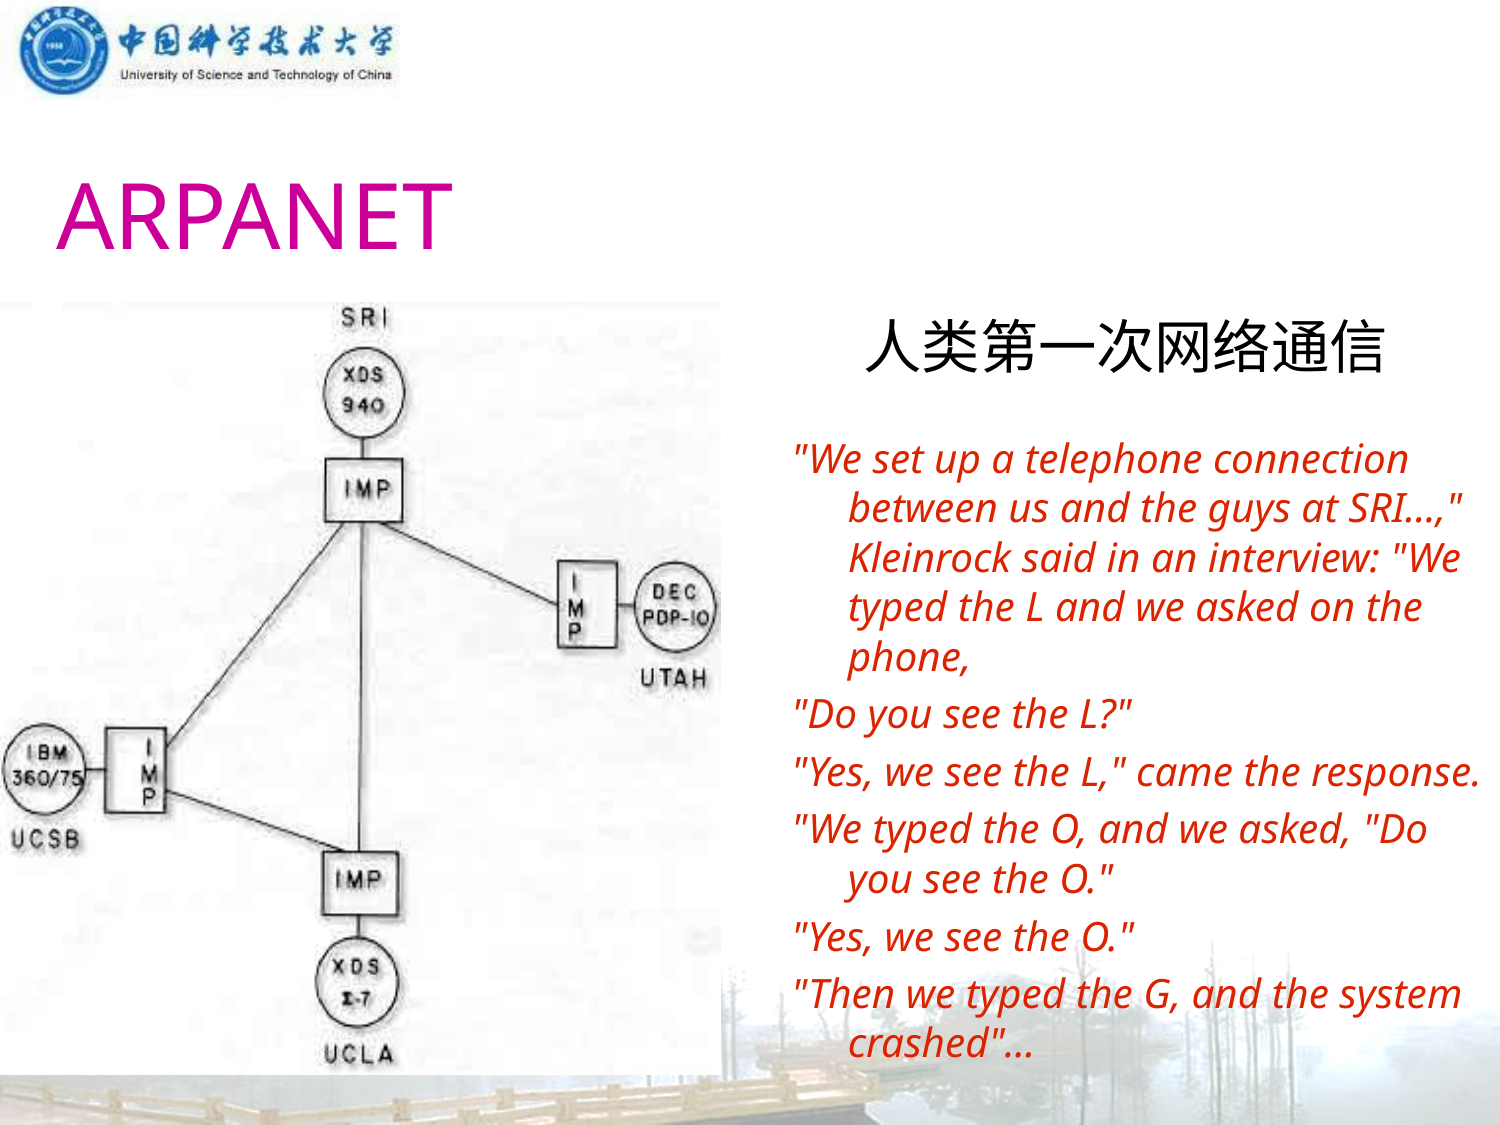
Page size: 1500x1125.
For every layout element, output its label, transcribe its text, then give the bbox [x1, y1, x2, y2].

picture [0, 302, 721, 1075]
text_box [0, 1007, 1500, 1125]
title ARPANET [40, 34, 1468, 276]
list 人类第一次网络通信 [723, 302, 1470, 1007]
text_box "We set up a telephone connection between us and the guys at SRI...," Kleinrock said in an interview: "We typed the L and we asked on the phone, "Do you see the L?" "Yes, we see the L," came the response. "We typed the O, and we asked, "Do you see the O." "Yes, we see the O." "Then we typed the G, and the system crashed"... [791, 385, 1500, 1078]
picture [0, 0, 422, 103]
